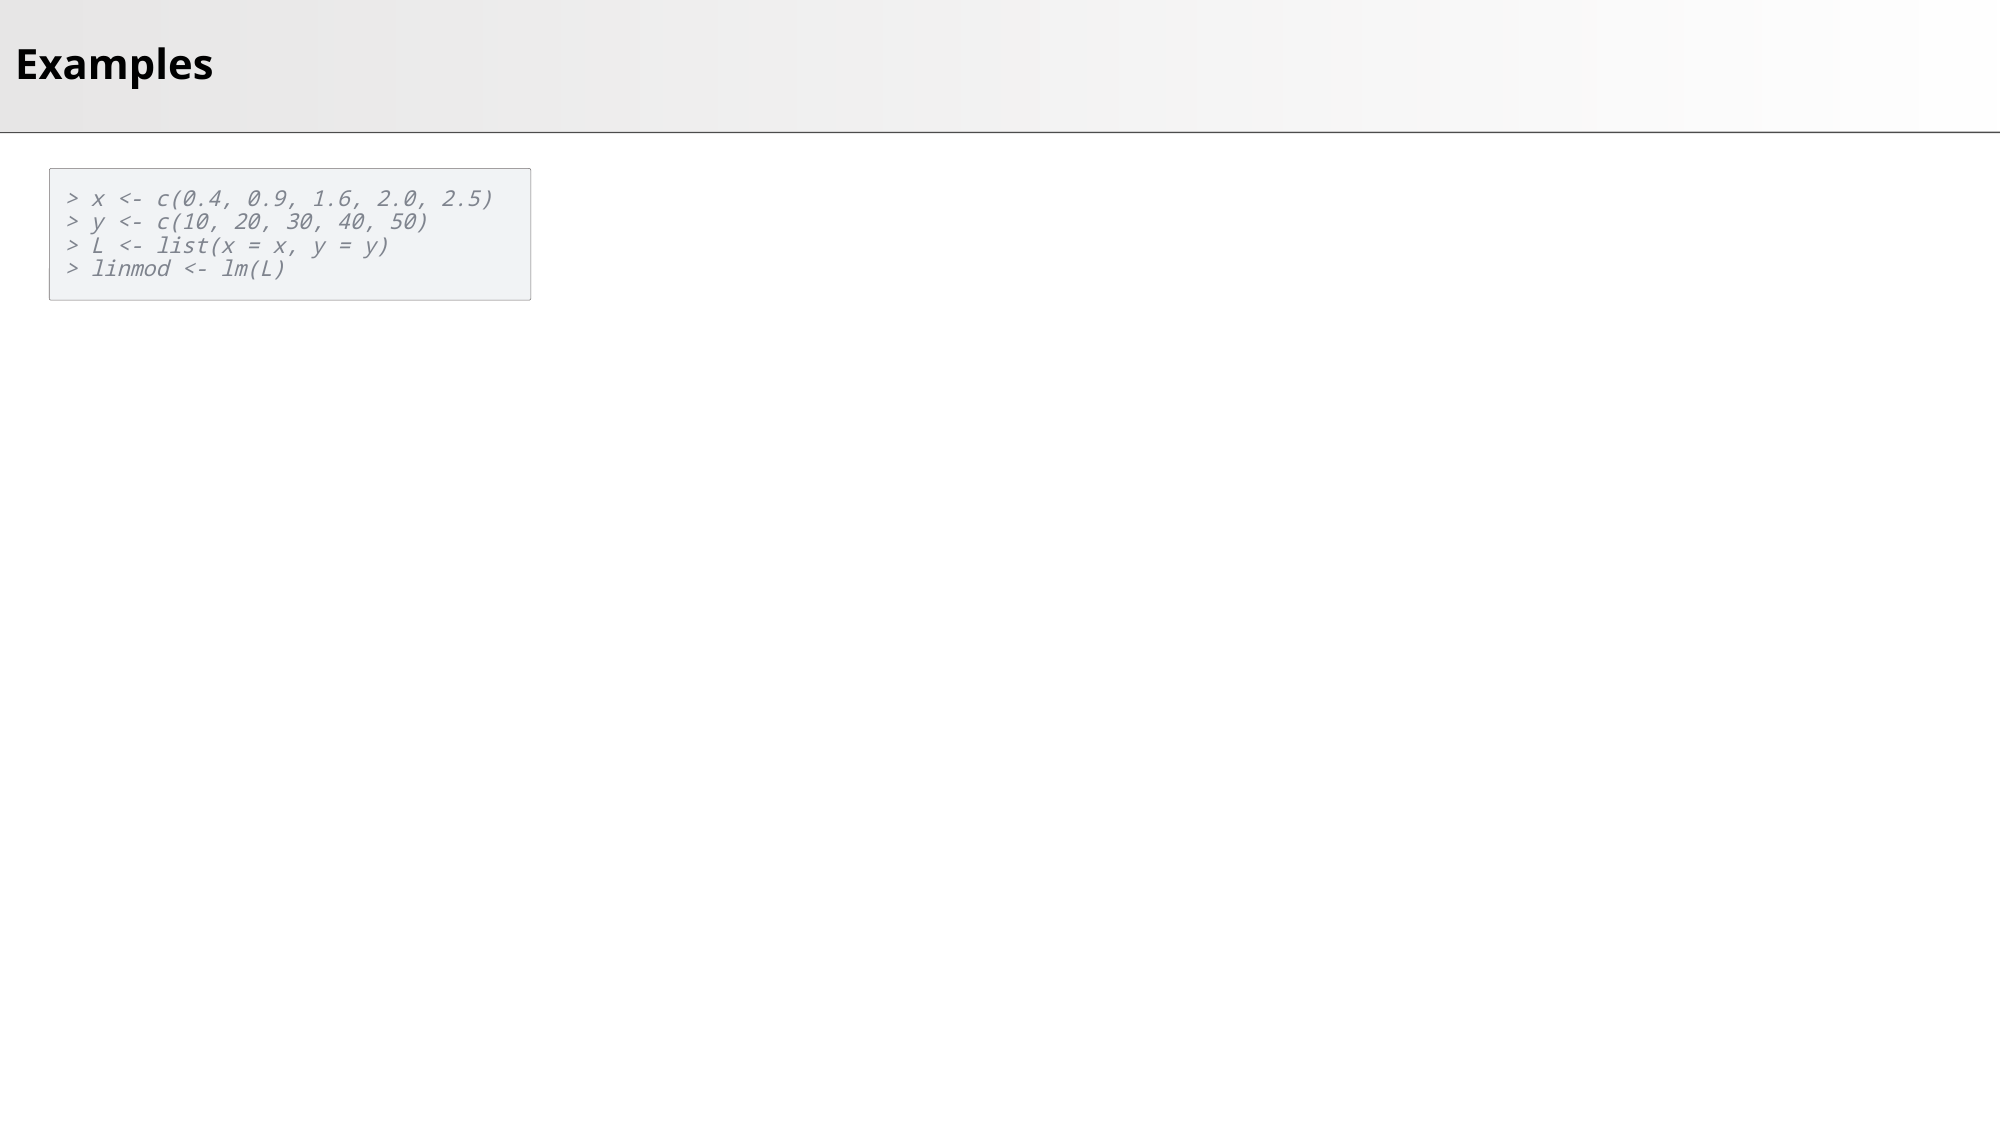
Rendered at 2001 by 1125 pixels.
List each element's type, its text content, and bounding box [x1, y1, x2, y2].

text_box > x <- c(0.4, 0.9, 1.6, 2.0, 2.5) > y <- c(10, 20, 30, 40, 50) > L <- list(x = x, y = y) > linmod <- lm(L) [48, 167, 532, 302]
title Examples [0, 0, 2000, 132]
